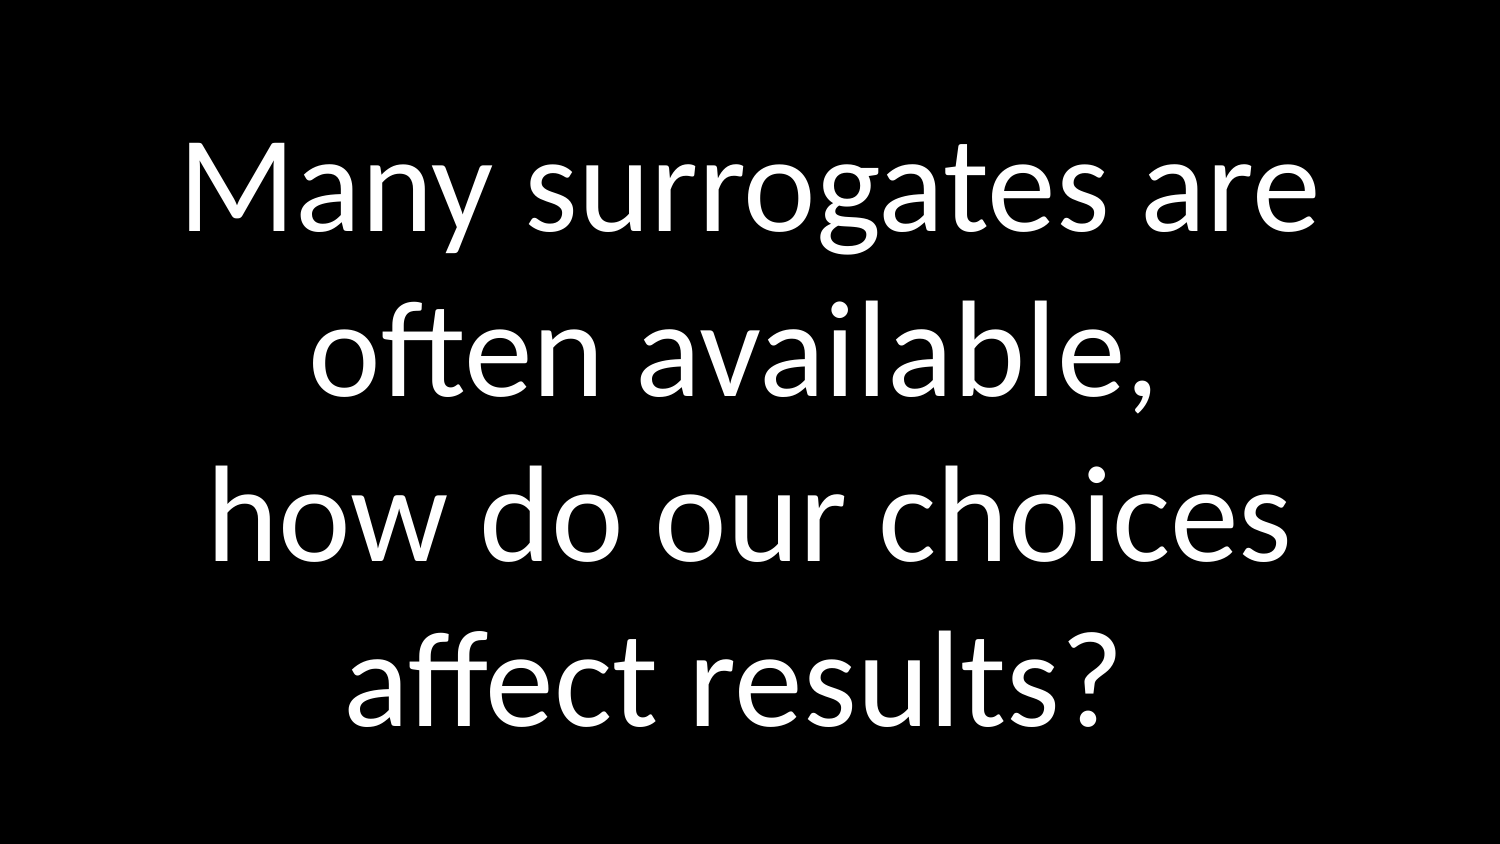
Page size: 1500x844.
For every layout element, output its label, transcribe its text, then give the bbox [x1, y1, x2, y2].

text_box Many surrogates are often available, how do our choices affect results? [36, 72, 1463, 775]
